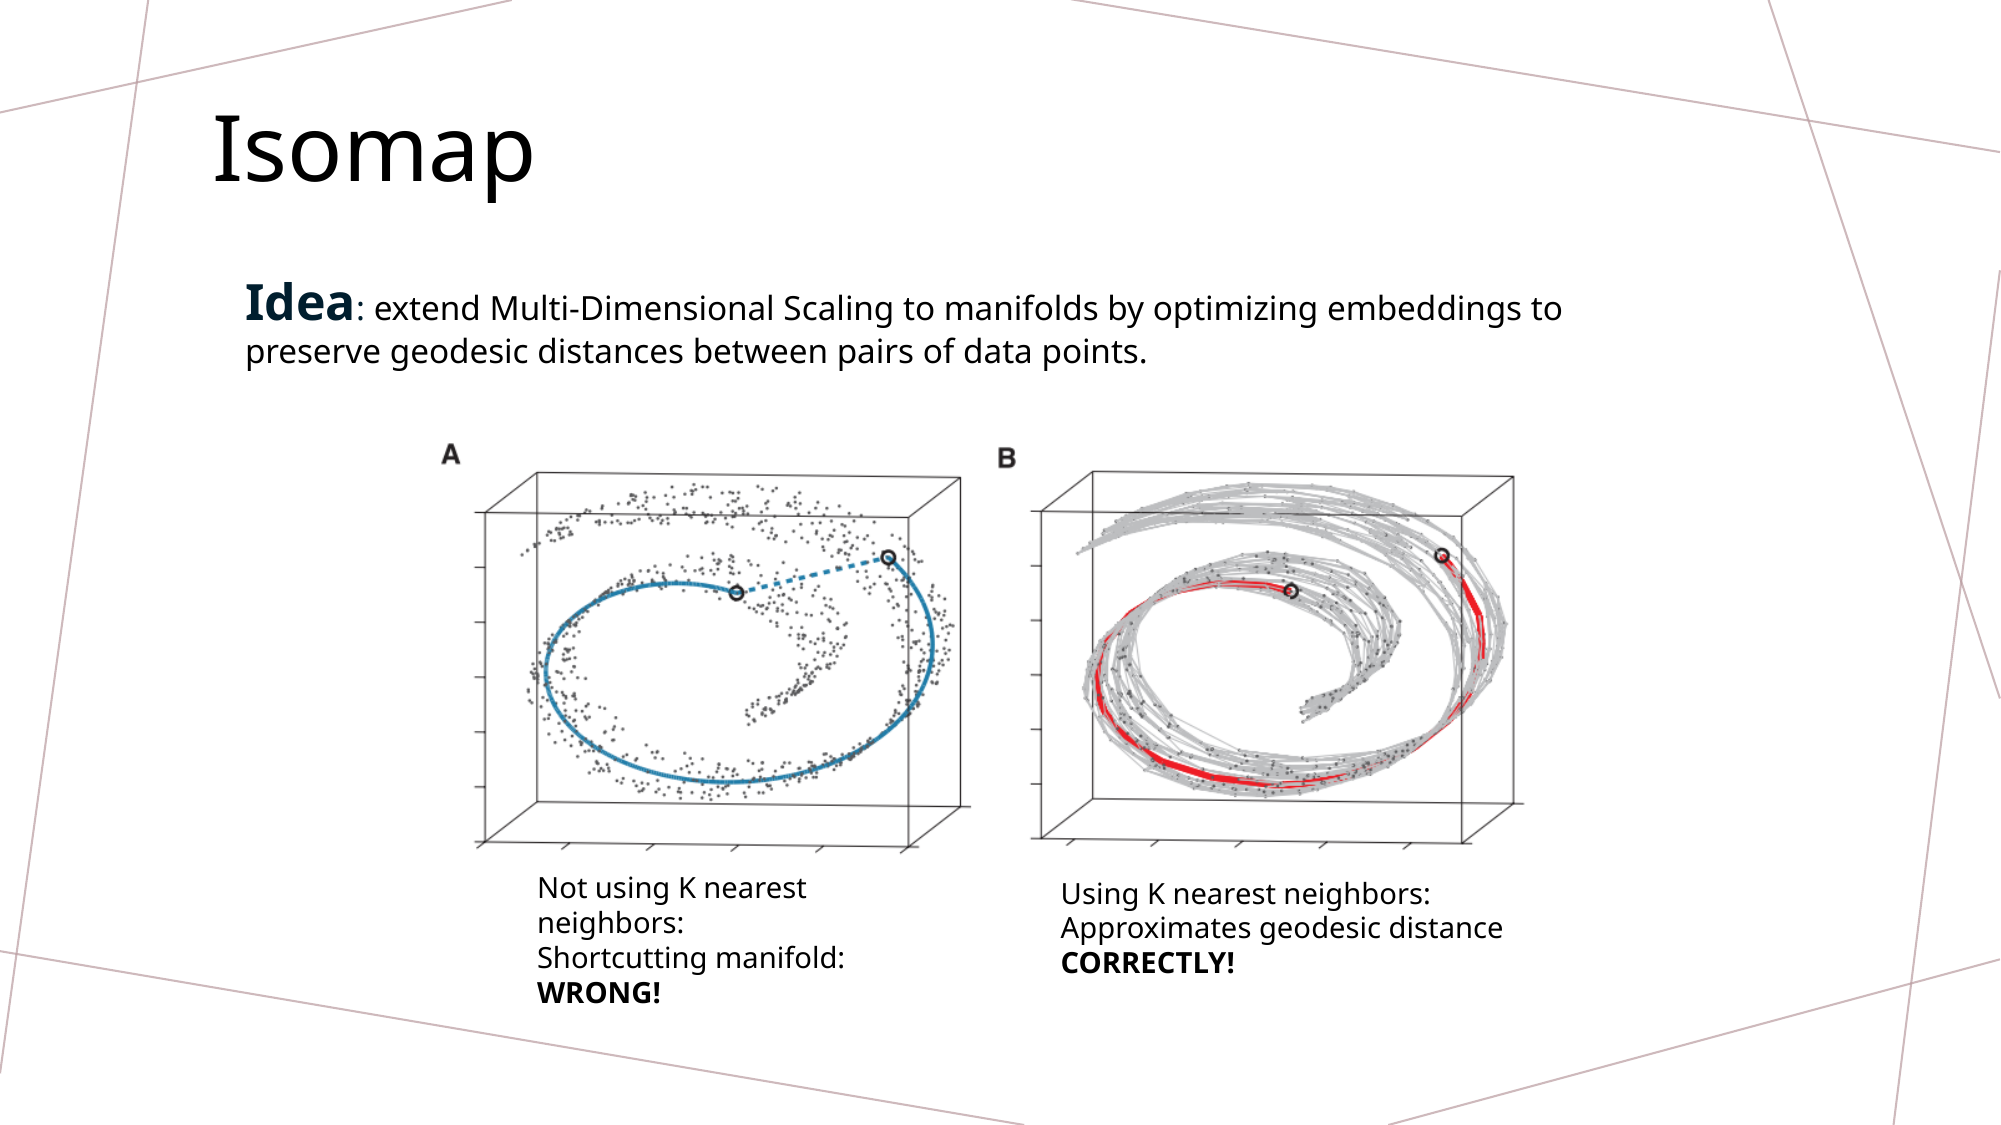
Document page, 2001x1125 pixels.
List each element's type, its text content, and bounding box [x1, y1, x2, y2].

text_box Not using K nearest neighbors: Shortcutting manifold: WRONG! [522, 862, 956, 1017]
list Idea: extend Multi-Dimensional Scaling to manifolds by optimizing embeddings to preserve geodesic distances between pairs of data points. [229, 263, 1655, 390]
text_box Isomap [198, 82, 1745, 208]
text_box Using K nearest neighbors: Approximates geodesic distance CORRECTLY! [1045, 867, 1613, 988]
picture [434, 431, 1542, 862]
